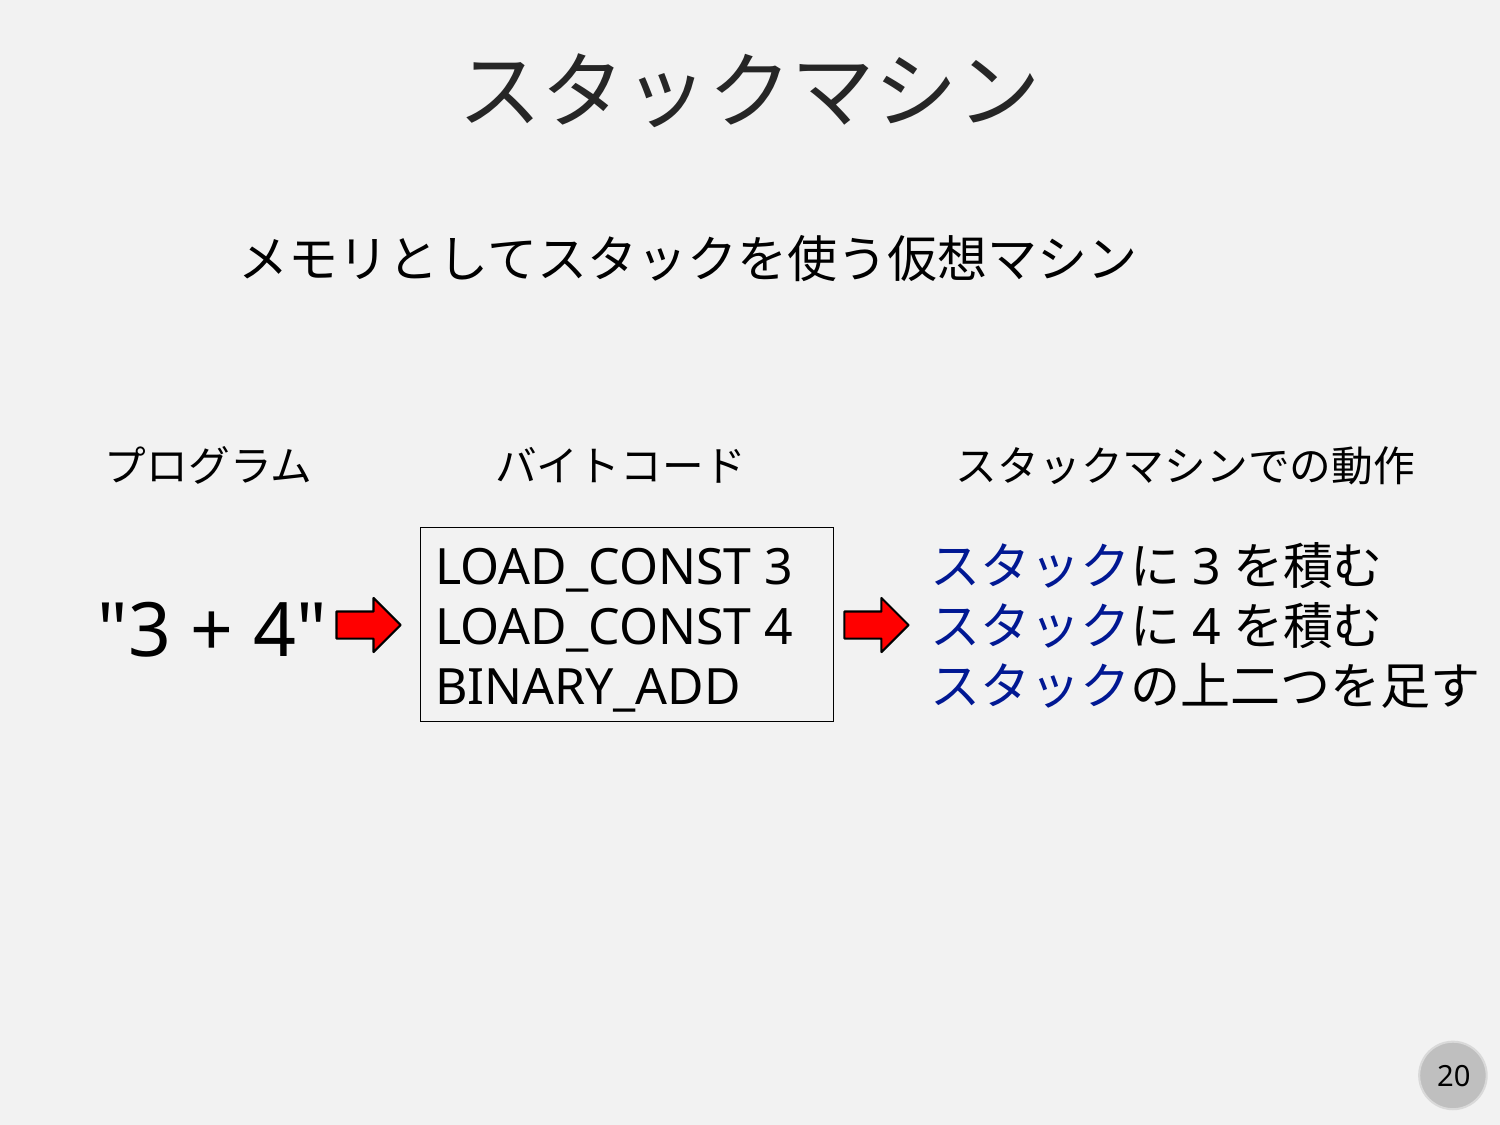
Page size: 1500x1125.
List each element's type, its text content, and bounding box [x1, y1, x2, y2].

text_box LOAD_CONST 3 LOAD_CONST 4 BINARY_ADD [420, 527, 834, 722]
text_box プログラム [90, 432, 328, 498]
text_box スタックに3を積む スタックに4を積む スタックの上二つを足す [916, 527, 1496, 722]
list スタックマシン [0, 31, 1500, 155]
text_box "3 + 4" [83, 574, 342, 679]
text_box メモリとしてスタックを使う仮想マシン [223, 219, 1153, 295]
text_box [843, 596, 910, 654]
text_box バイトコード [480, 432, 761, 498]
text_box スタックマシンでの動作 [940, 432, 1430, 498]
text_box [335, 596, 402, 654]
